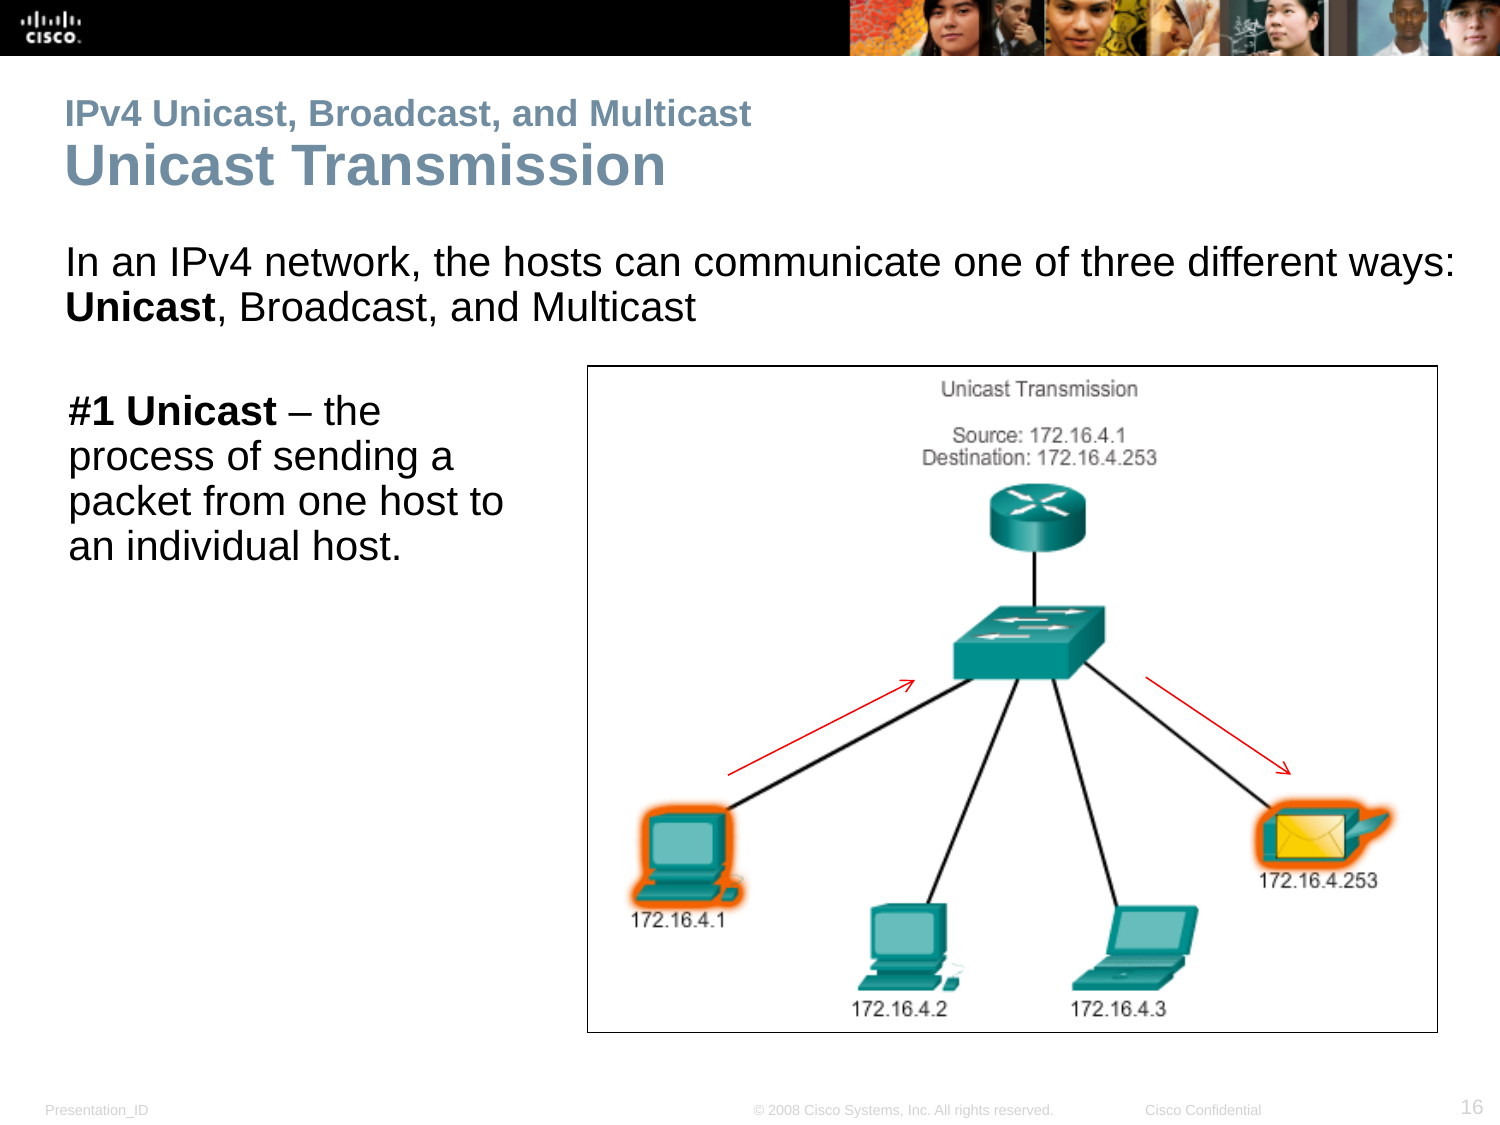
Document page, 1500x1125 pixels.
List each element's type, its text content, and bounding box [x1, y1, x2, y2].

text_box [727, 679, 916, 776]
picture [0, 0, 1500, 56]
text_box #1 Unicast – the process of sending a packet from one host to an individual host. [53, 381, 544, 577]
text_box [1145, 676, 1292, 776]
text_box In an IPv4 network, the hosts can communicate one of three different ways: Unicast, Broadcast, and Multicast [50, 233, 1480, 339]
title IPv4 Unicast, Broadcast, and Multicast Unicast Transmission [51, 67, 1490, 205]
picture [588, 366, 1437, 1033]
